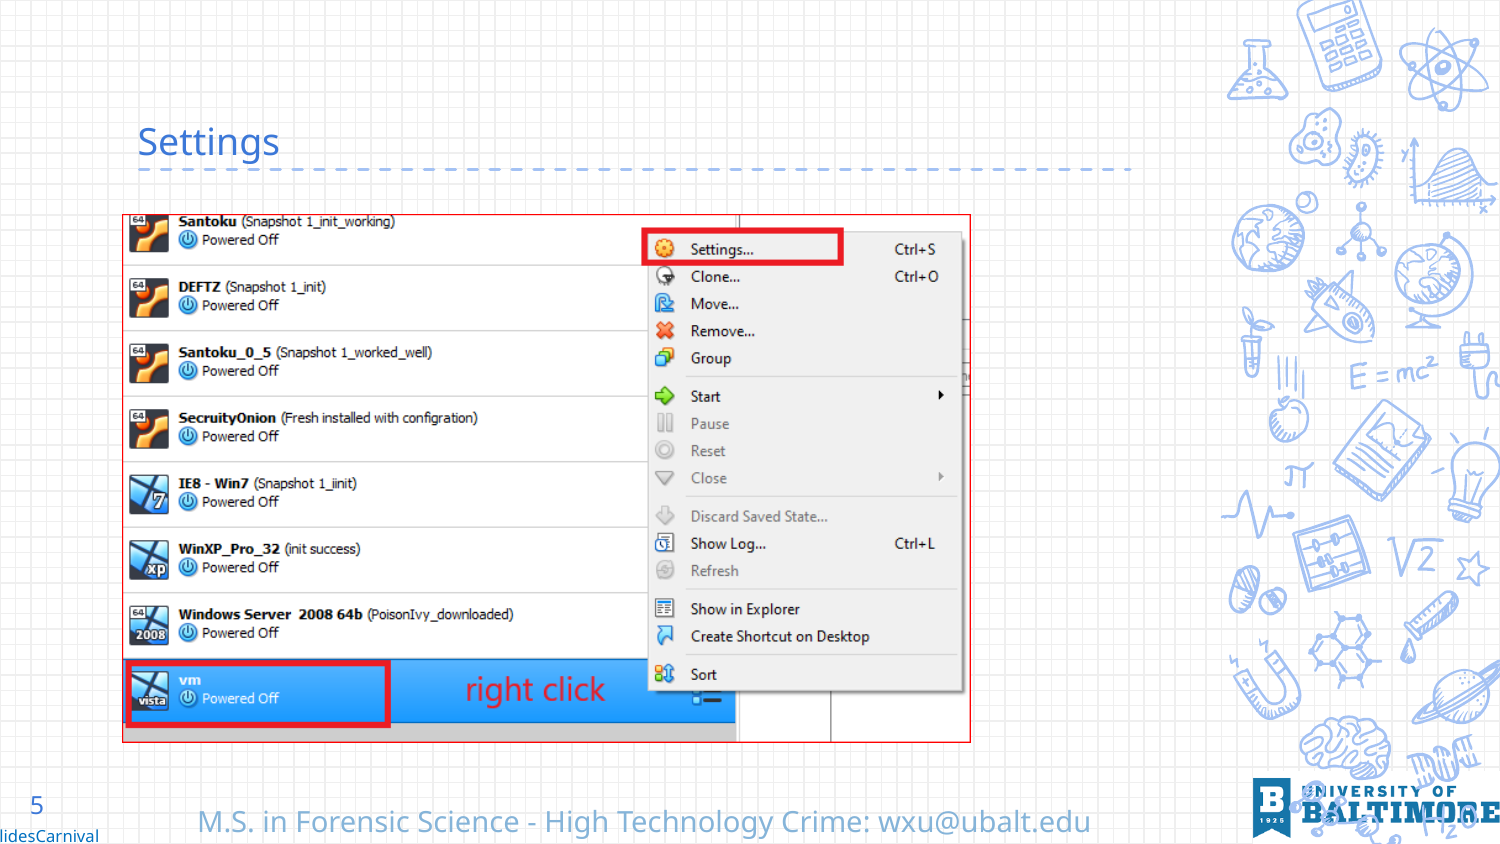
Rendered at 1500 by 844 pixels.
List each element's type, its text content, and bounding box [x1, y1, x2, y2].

picture [1253, 771, 1500, 844]
picture [122, 214, 971, 743]
title Settings [122, 36, 1130, 178]
slide_number 5 [14, 774, 105, 840]
picture [1327, 813, 1336, 822]
picture [1316, 786, 1321, 797]
picture [1365, 817, 1376, 833]
